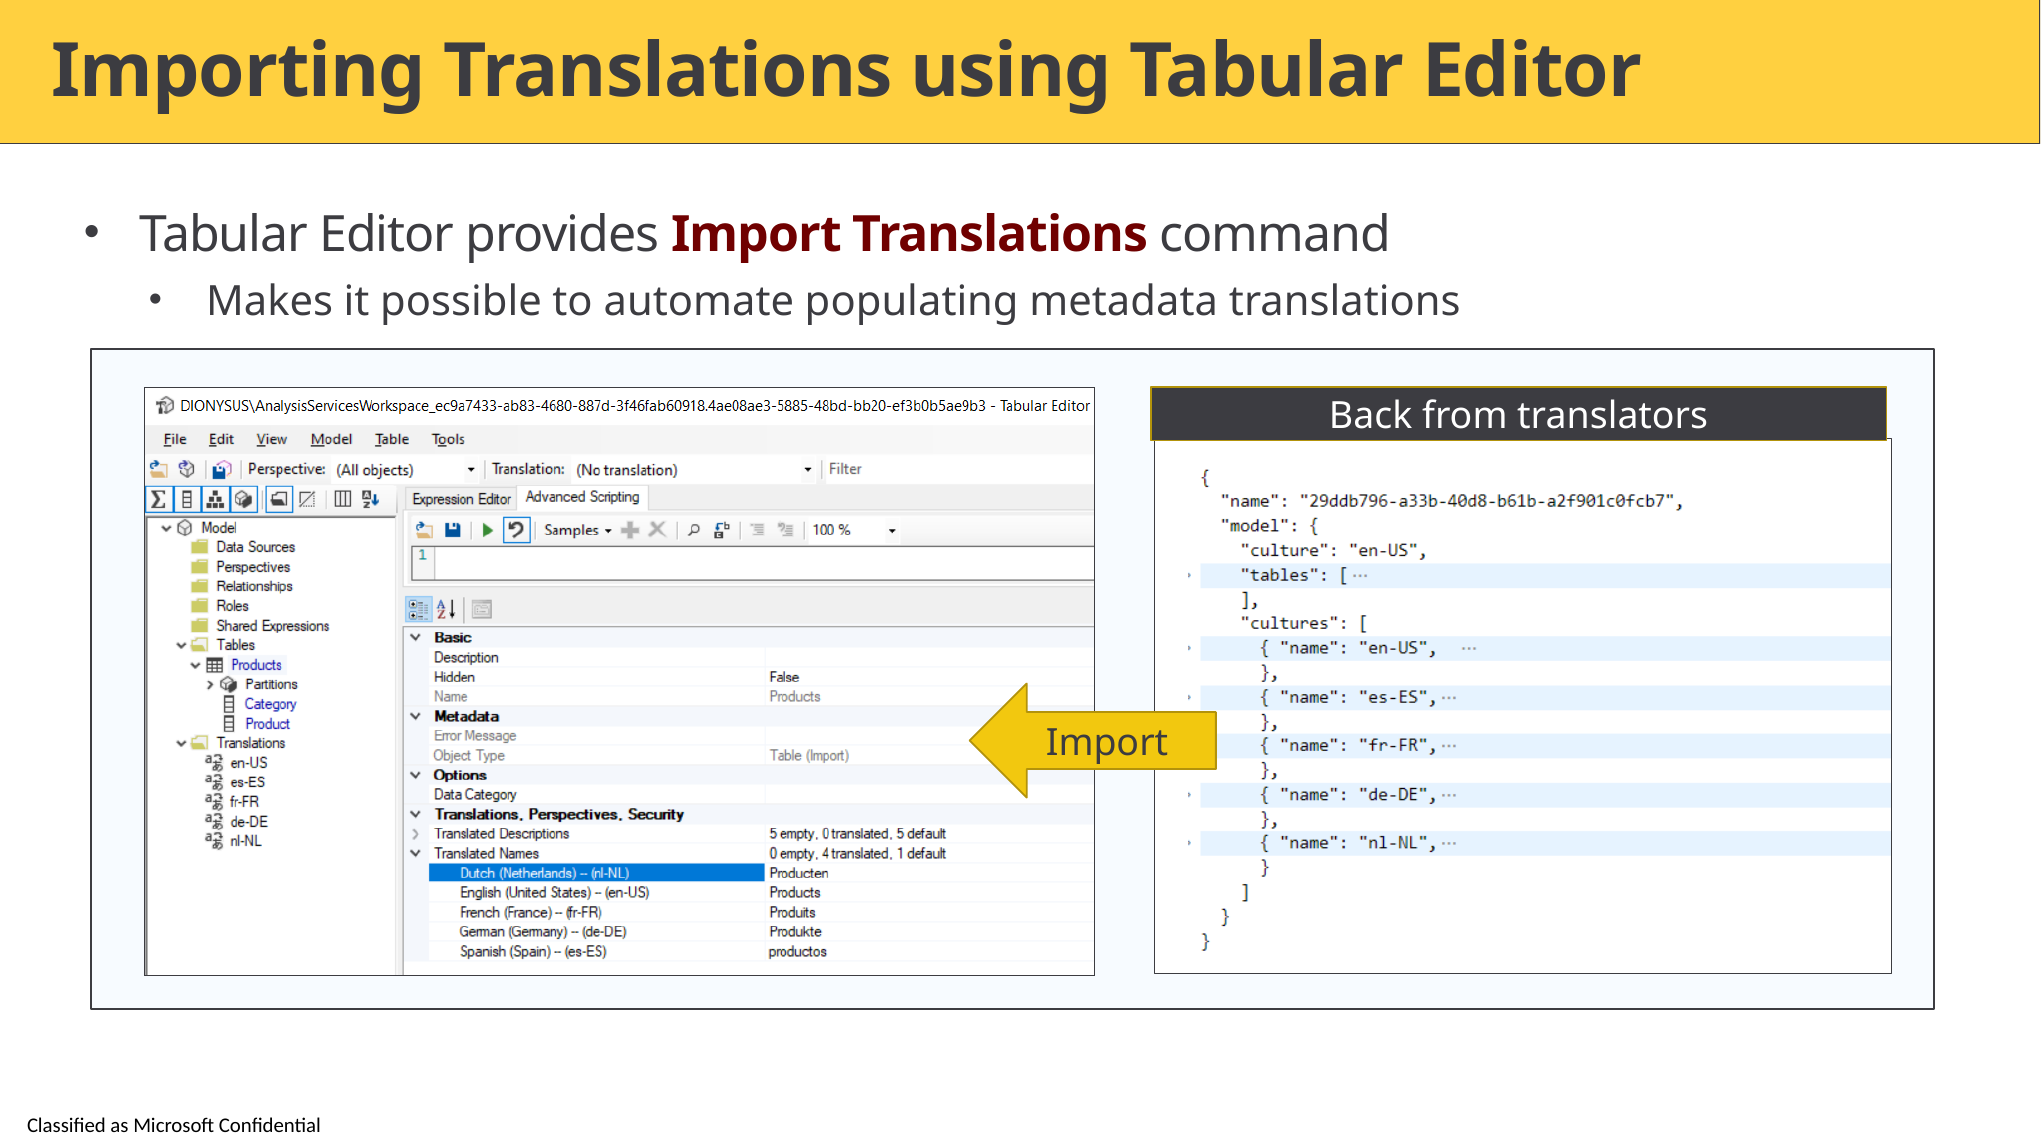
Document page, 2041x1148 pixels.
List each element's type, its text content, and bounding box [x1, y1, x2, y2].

title Importing Translations using Tabular Editor [51, 31, 1988, 113]
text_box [1150, 386, 1892, 974]
list Tabular Editor provides Import Translations command Makes it possible to automate populating metadata translations [83, 201, 1988, 326]
picture [144, 387, 1095, 976]
text_box Import [1095, 711, 1150, 770]
text_box [90, 348, 1935, 1010]
